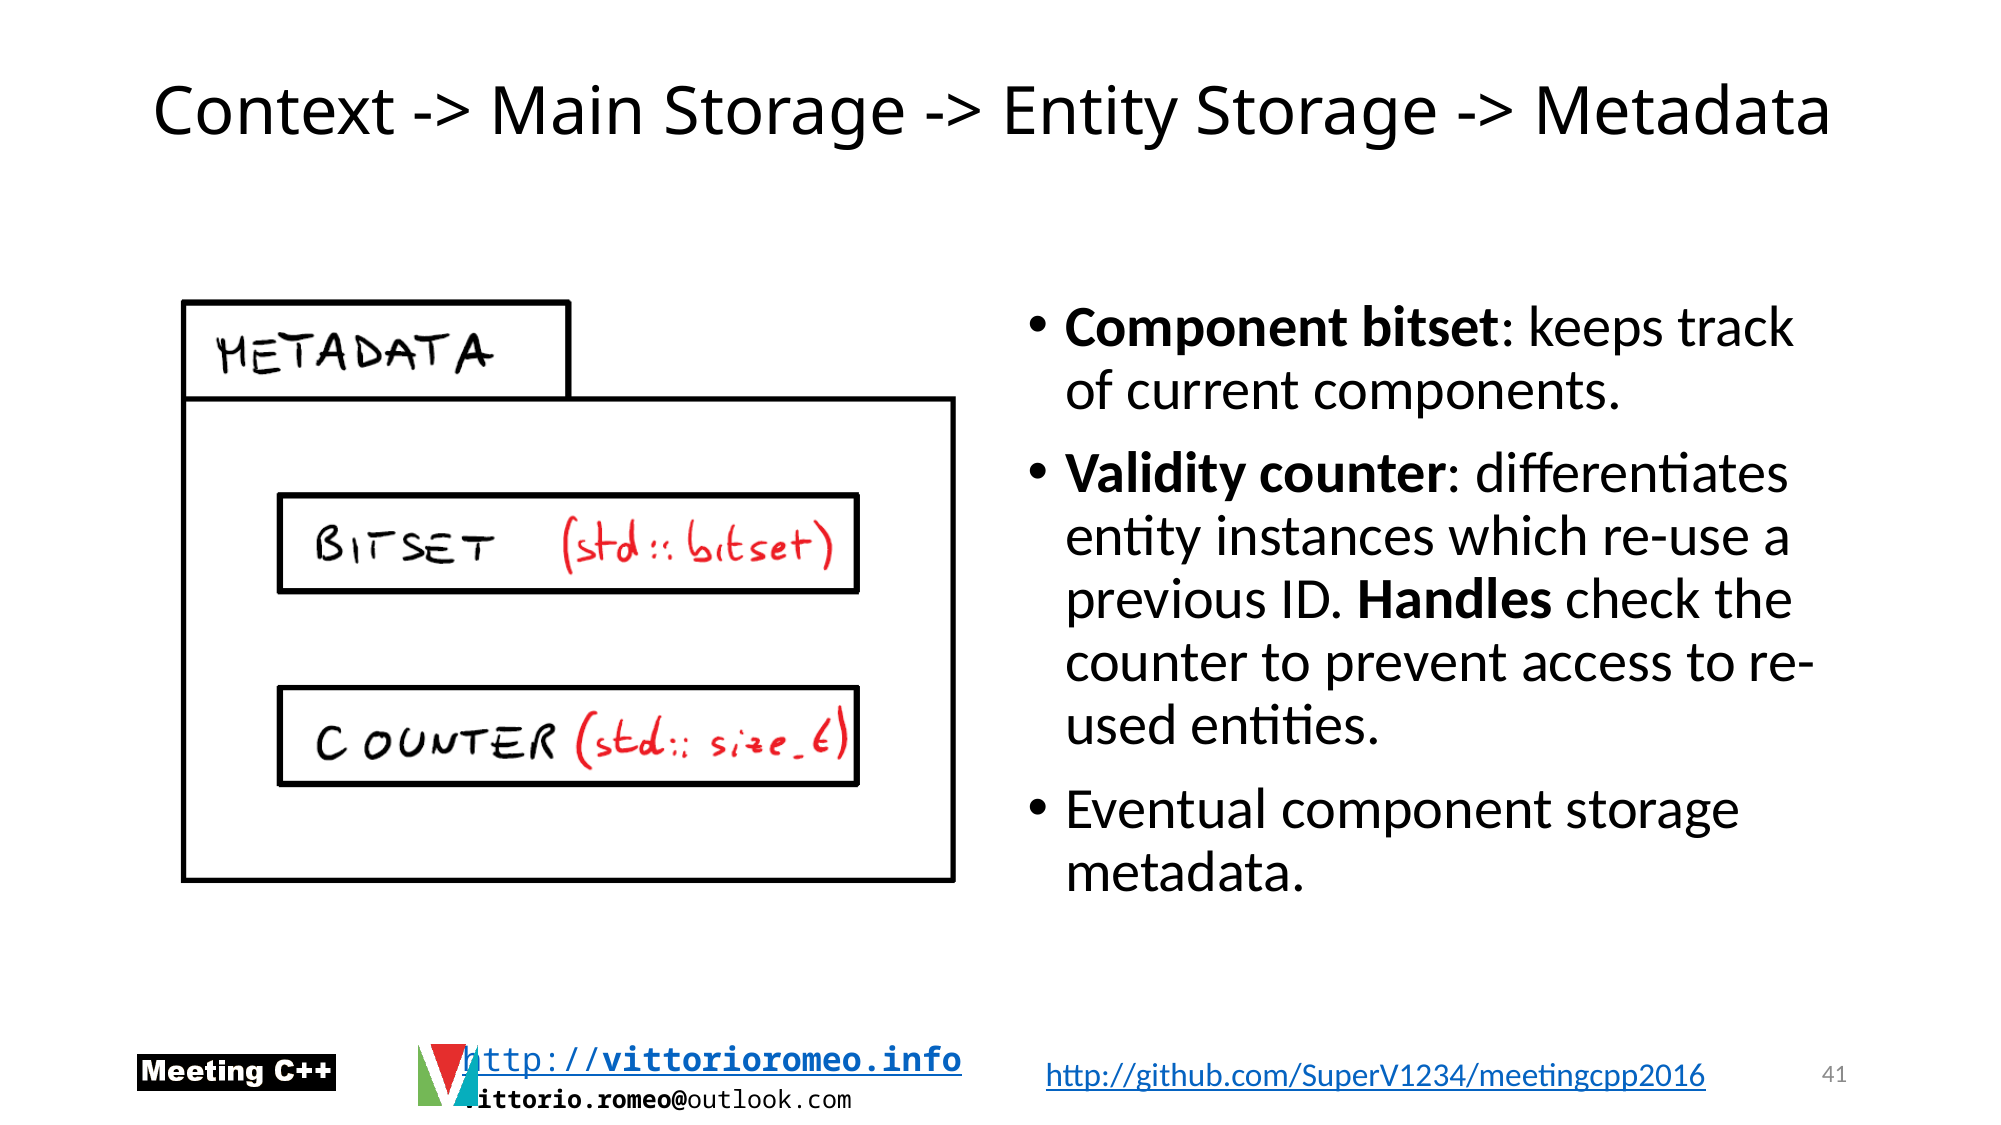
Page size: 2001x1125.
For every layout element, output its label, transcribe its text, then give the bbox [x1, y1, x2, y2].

picture [162, 291, 980, 902]
title Context -> Main Storage -> Entity Storage -> Metadata [137, 59, 1863, 166]
picture [137, 1054, 336, 1091]
list Component bitset: keeps track of current components. Validity counter: differentiates entity instances which re-use a previous ID. Handles check the counter to prevent access to re-used entities. Eventual component storage metadata. [1012, 288, 1863, 1003]
picture [418, 1044, 478, 1106]
slide_number 41 [1793, 1042, 1863, 1103]
